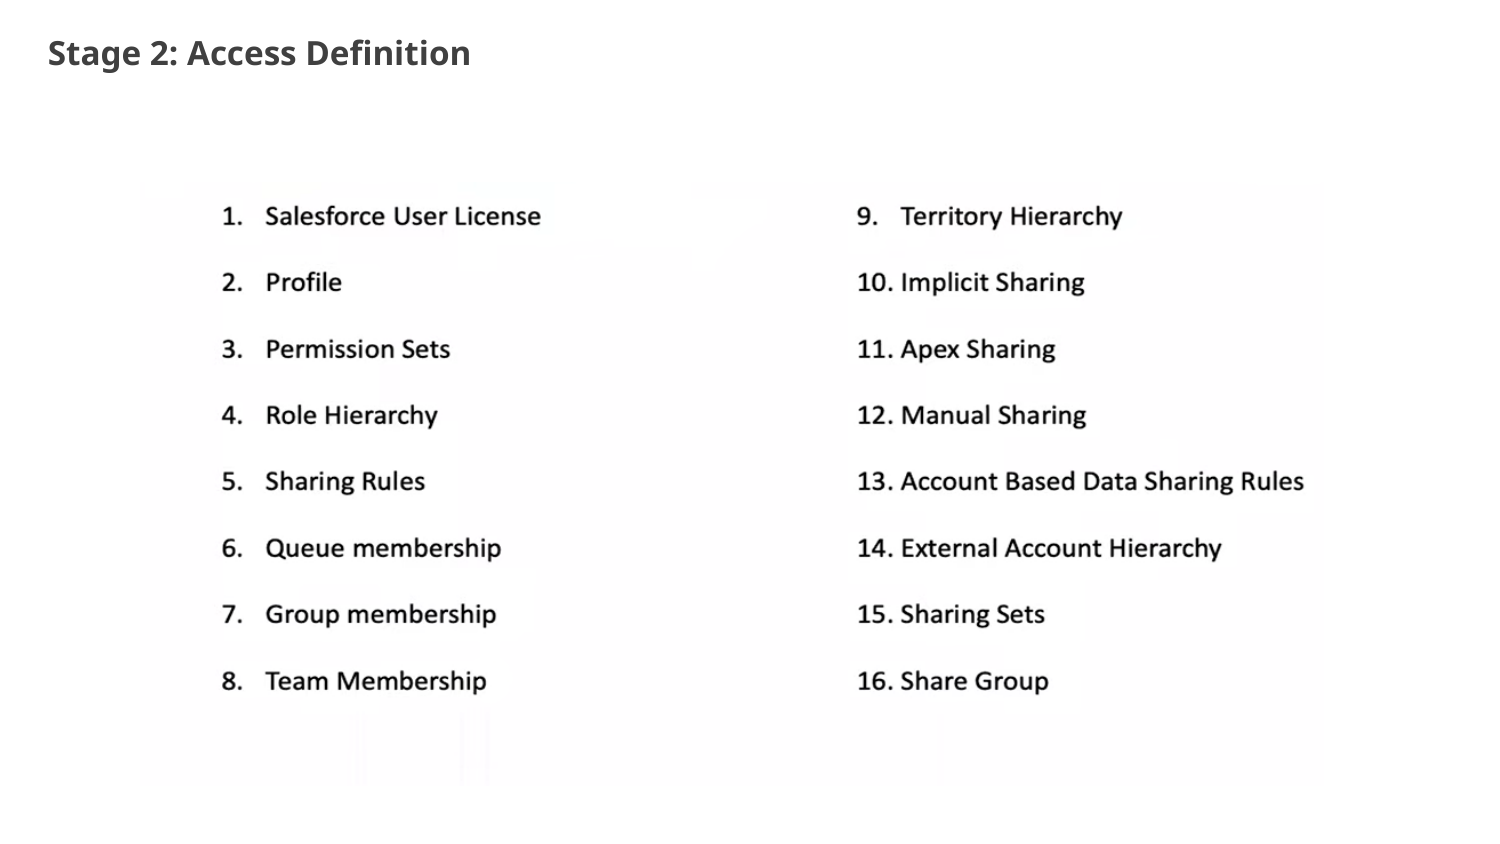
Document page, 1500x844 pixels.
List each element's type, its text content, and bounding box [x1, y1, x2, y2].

picture [140, 182, 1324, 786]
text_box Stage 2: Access Definition [48, 32, 1283, 102]
